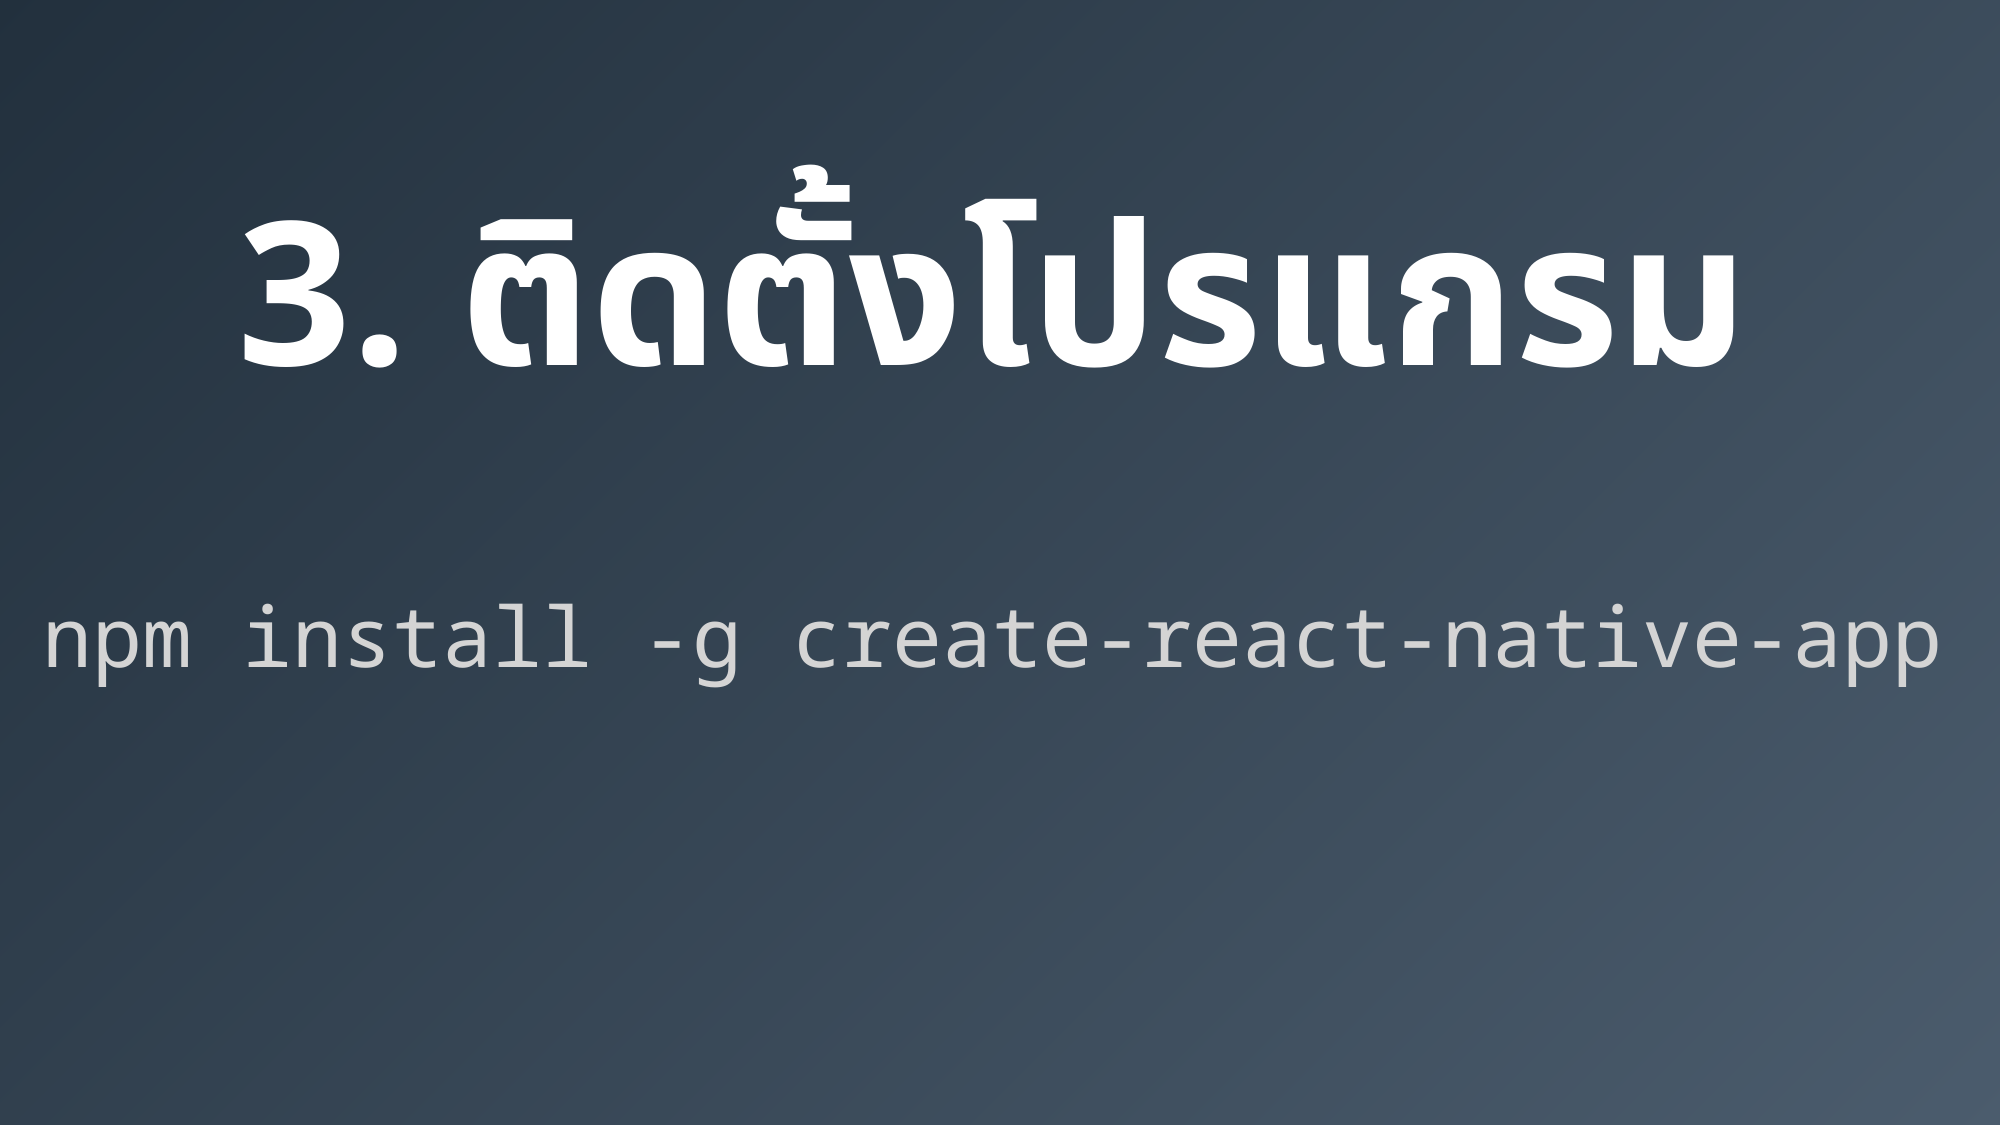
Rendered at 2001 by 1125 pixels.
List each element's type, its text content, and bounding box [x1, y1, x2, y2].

text_box npm install -g create-react-native-app [27, 576, 1958, 692]
text_box 3. ติดตั้งโปรแกรม [222, 157, 1763, 413]
